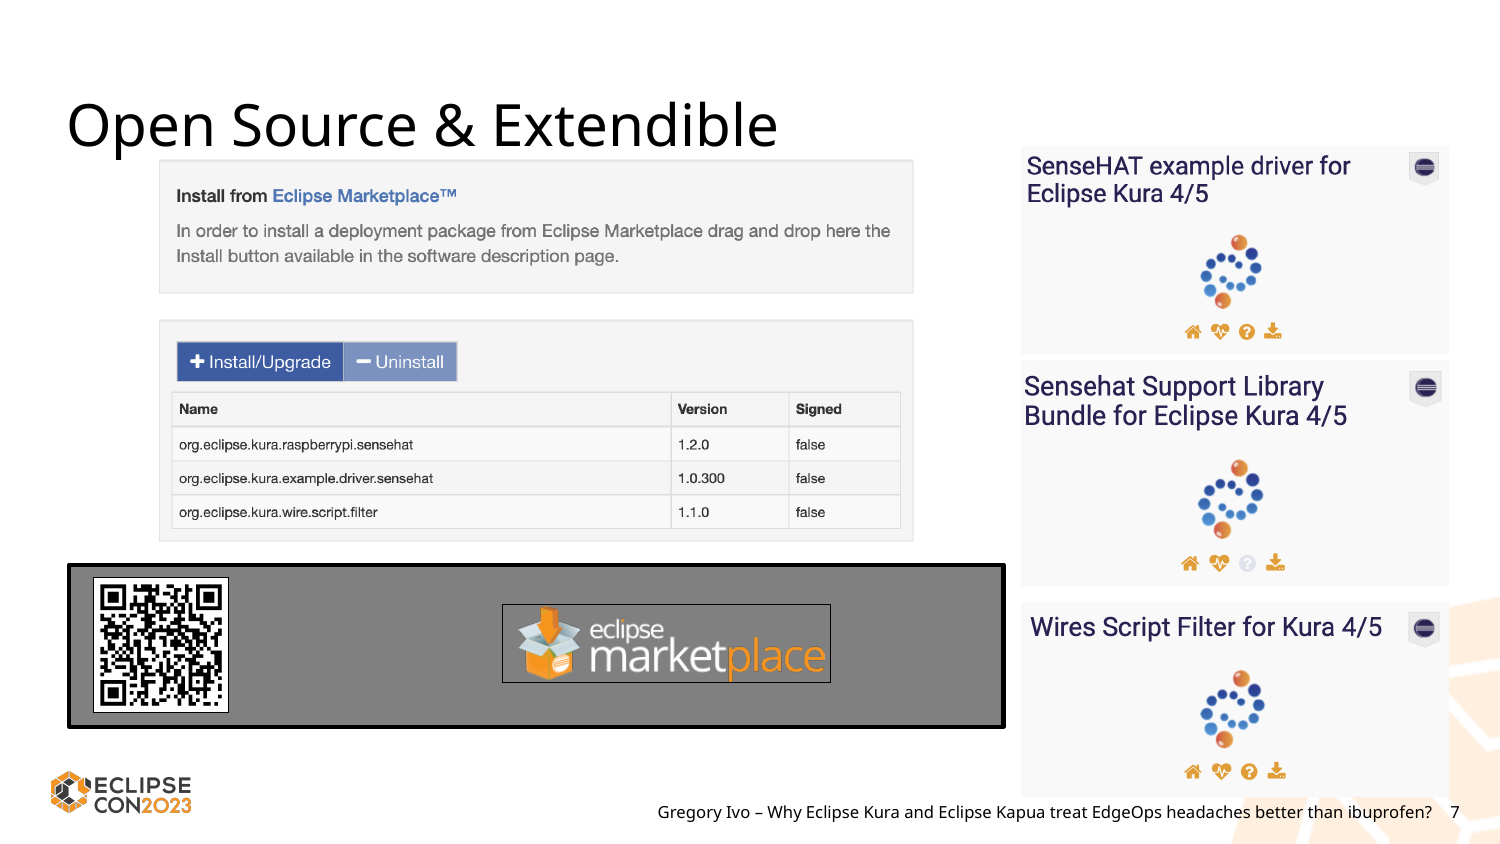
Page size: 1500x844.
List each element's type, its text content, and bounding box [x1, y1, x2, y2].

picture [0, 0, 1500, 844]
text_box [67, 563, 1006, 729]
slide_number 7 [398, 794, 1475, 832]
title Open Source & Extendible [51, 72, 1449, 167]
